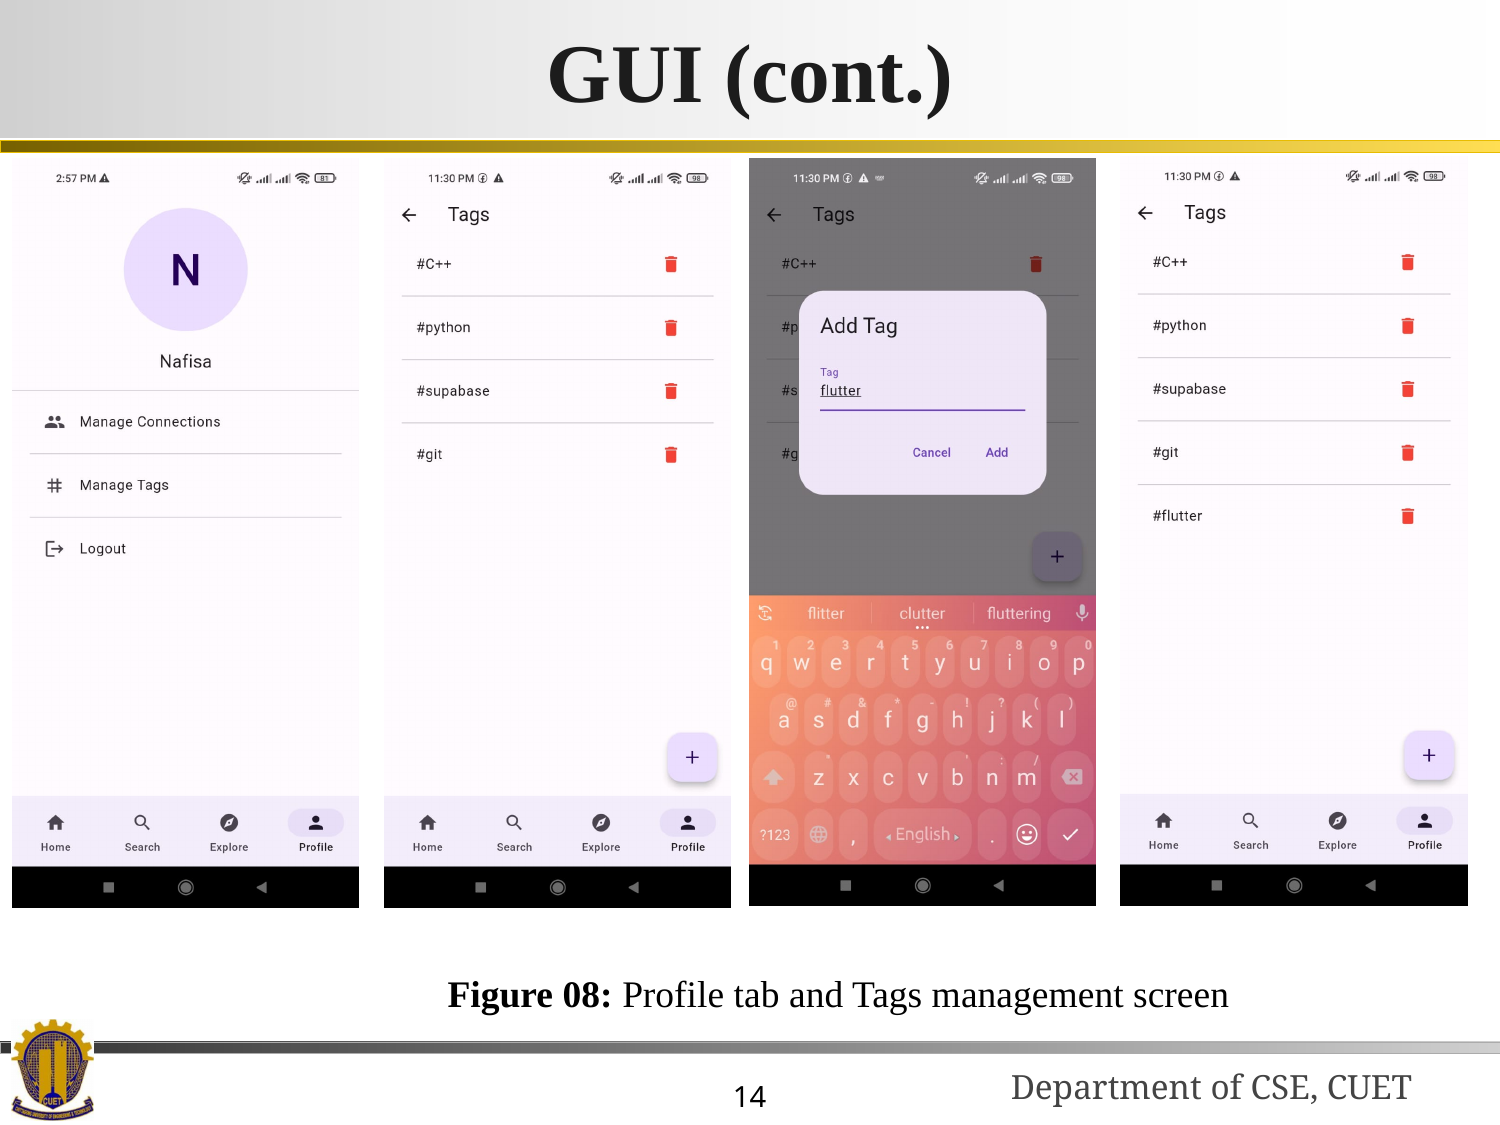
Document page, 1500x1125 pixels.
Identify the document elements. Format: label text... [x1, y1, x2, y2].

picture [11, 1019, 94, 1121]
picture [749, 158, 1096, 907]
text_box Figure 08: Profile tab and Tags management screen [384, 962, 1293, 1023]
picture [383, 158, 731, 908]
title GUI (cont.) [0, 0, 1500, 138]
picture [11, 158, 359, 908]
picture [1120, 156, 1468, 907]
